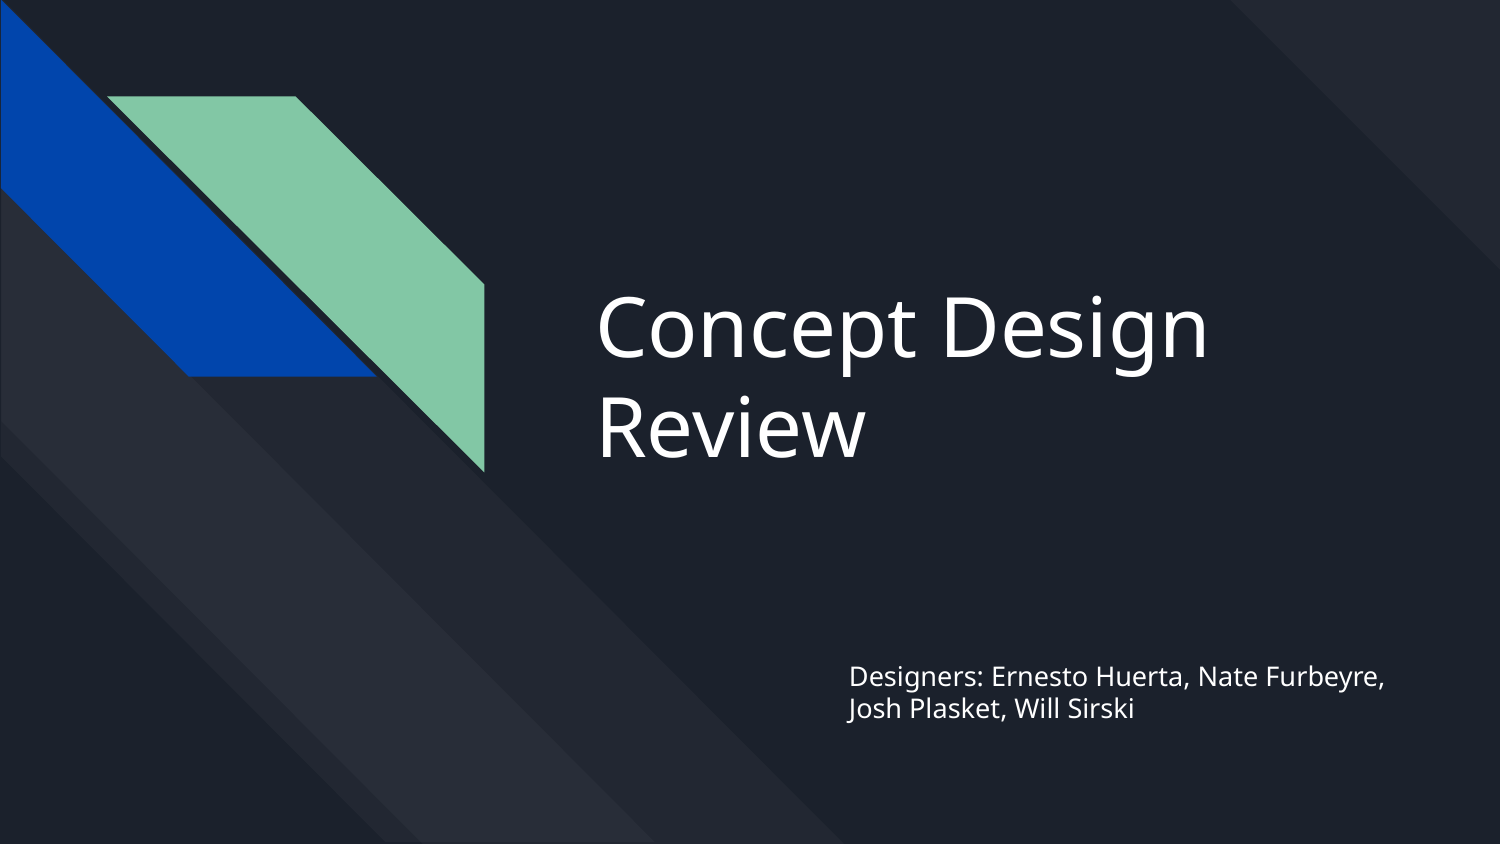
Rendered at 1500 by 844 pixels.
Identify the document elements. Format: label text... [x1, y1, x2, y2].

title Concept Design Review [580, 258, 1404, 518]
subtitle Designers: Ernesto Huerta, Nate Furbeyre, Josh Plasket, Will Sirski [833, 643, 1404, 727]
